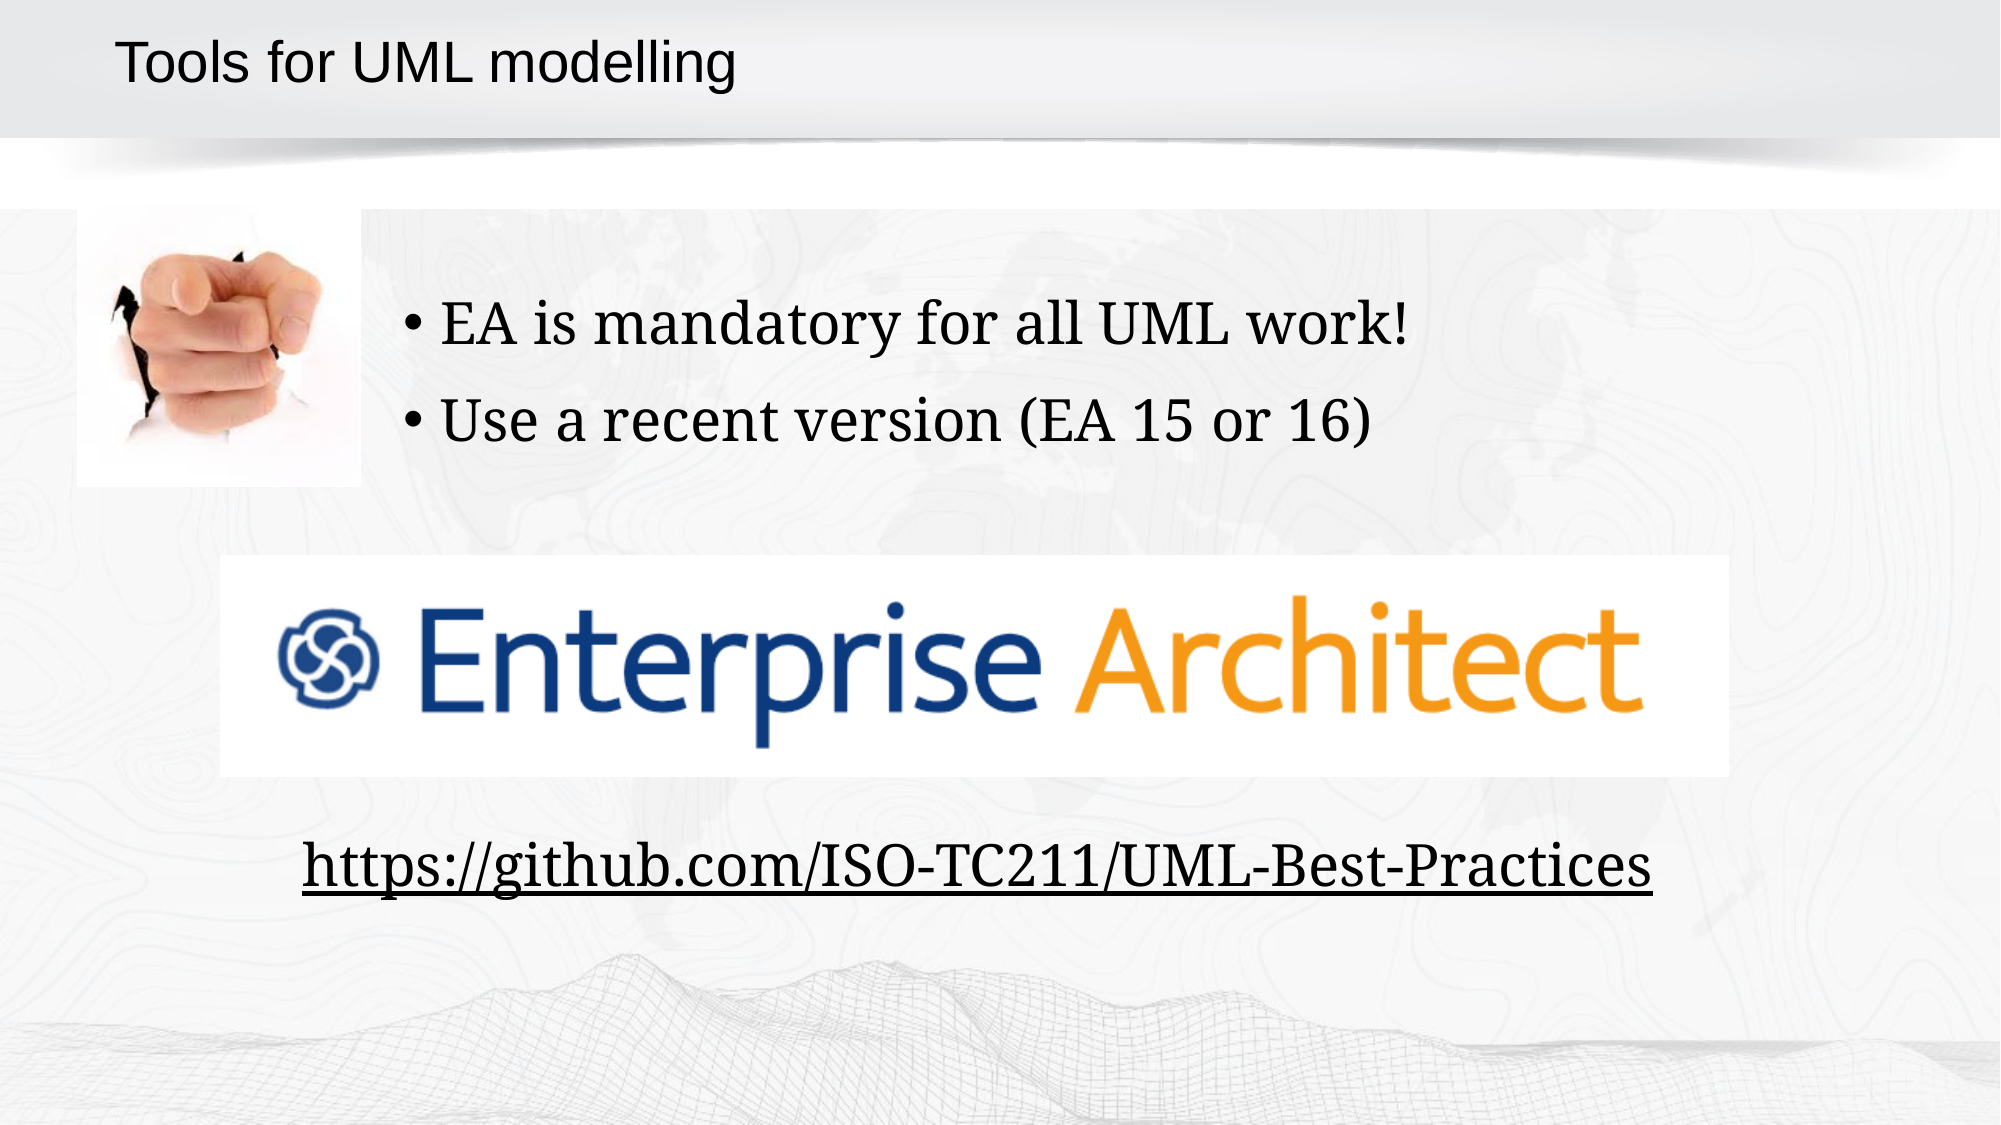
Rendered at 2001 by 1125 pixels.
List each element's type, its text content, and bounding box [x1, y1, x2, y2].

title Tools for UML modelling [99, 1, 1900, 125]
picture [0, 0, 2001, 209]
text_box https://github.com/ISO-TC211/UML-Best-Practices [287, 821, 1684, 916]
picture [79, 205, 360, 486]
picture [220, 555, 1729, 777]
list EA is mandatory for all UML work! Use a recent version (EA 15 or 16) [388, 271, 1921, 1038]
